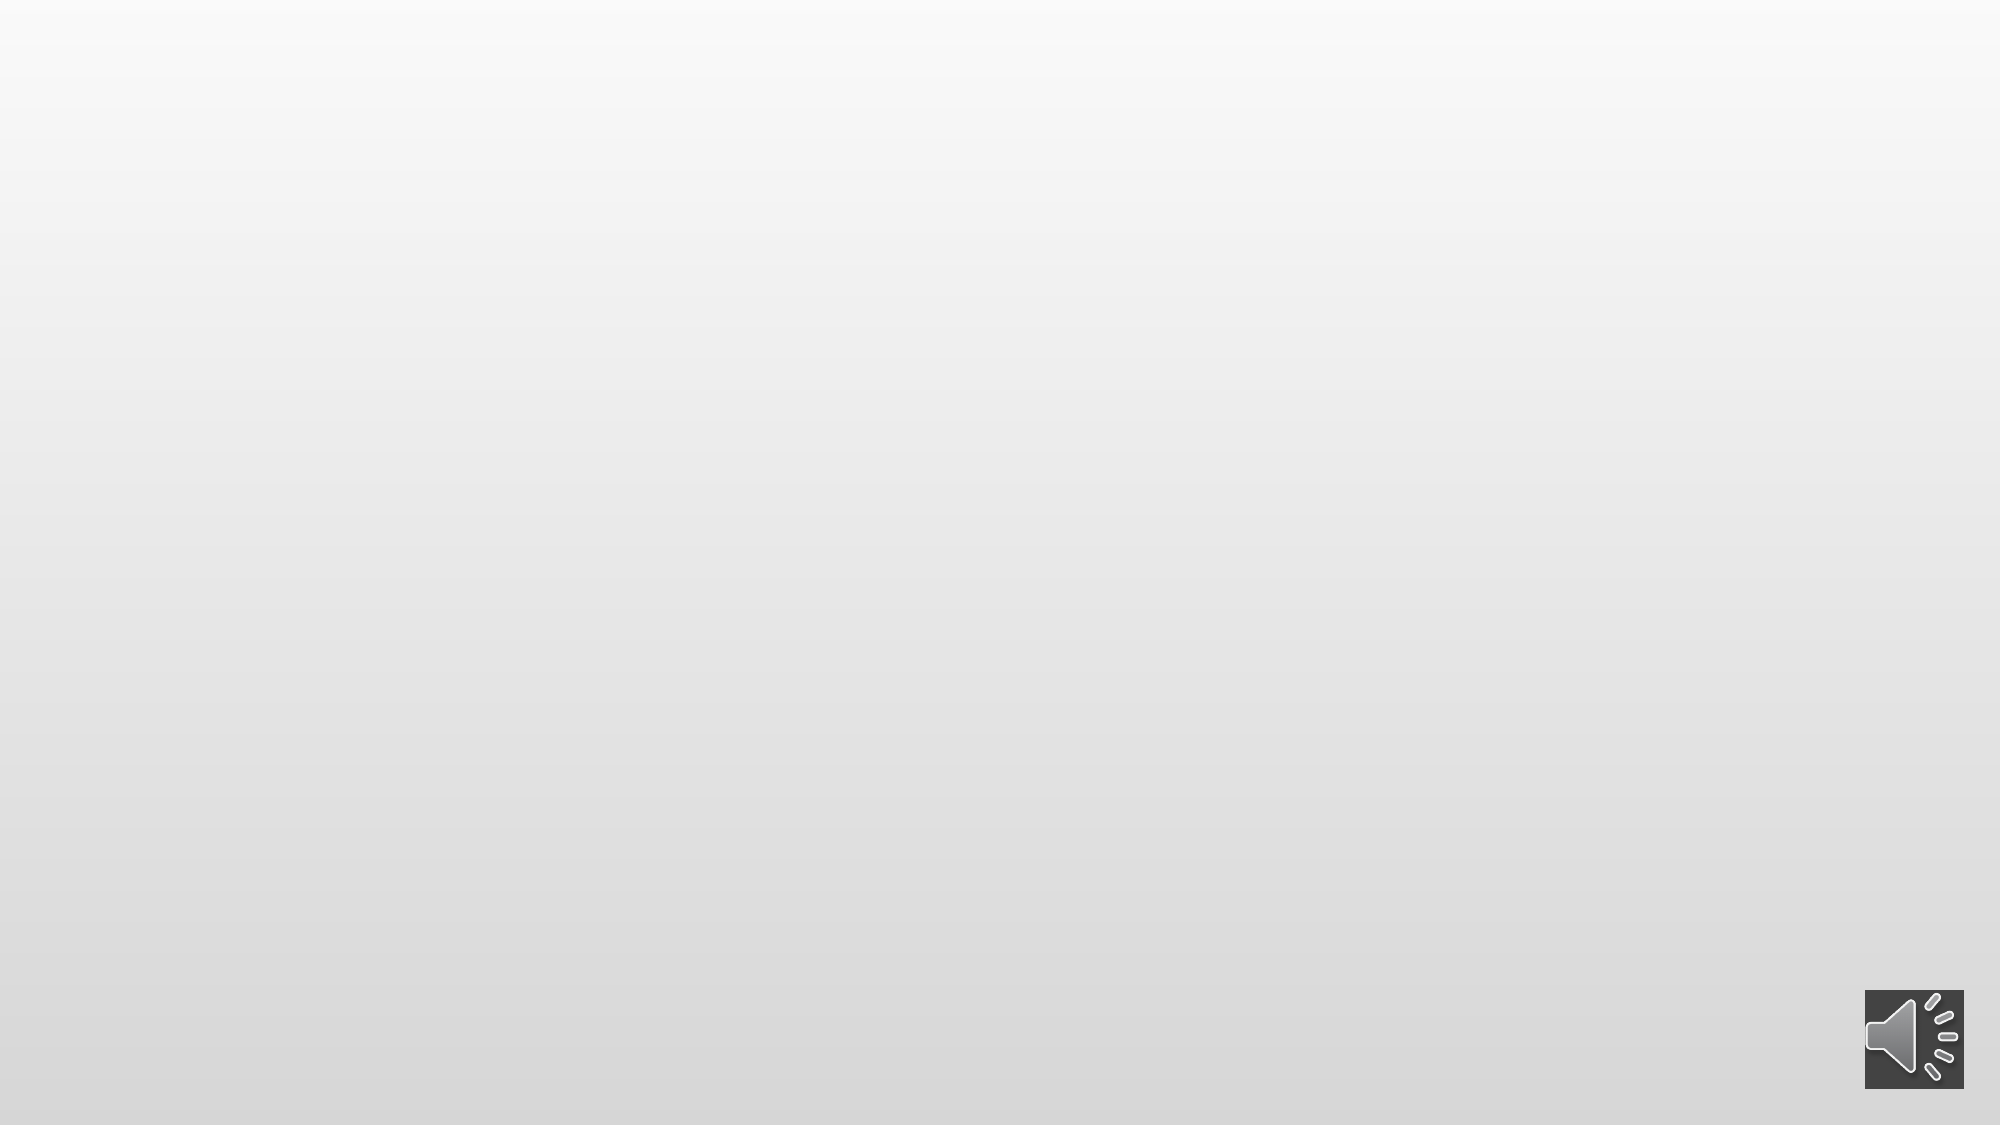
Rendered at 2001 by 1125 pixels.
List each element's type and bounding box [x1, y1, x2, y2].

picture [1864, 989, 1965, 1090]
